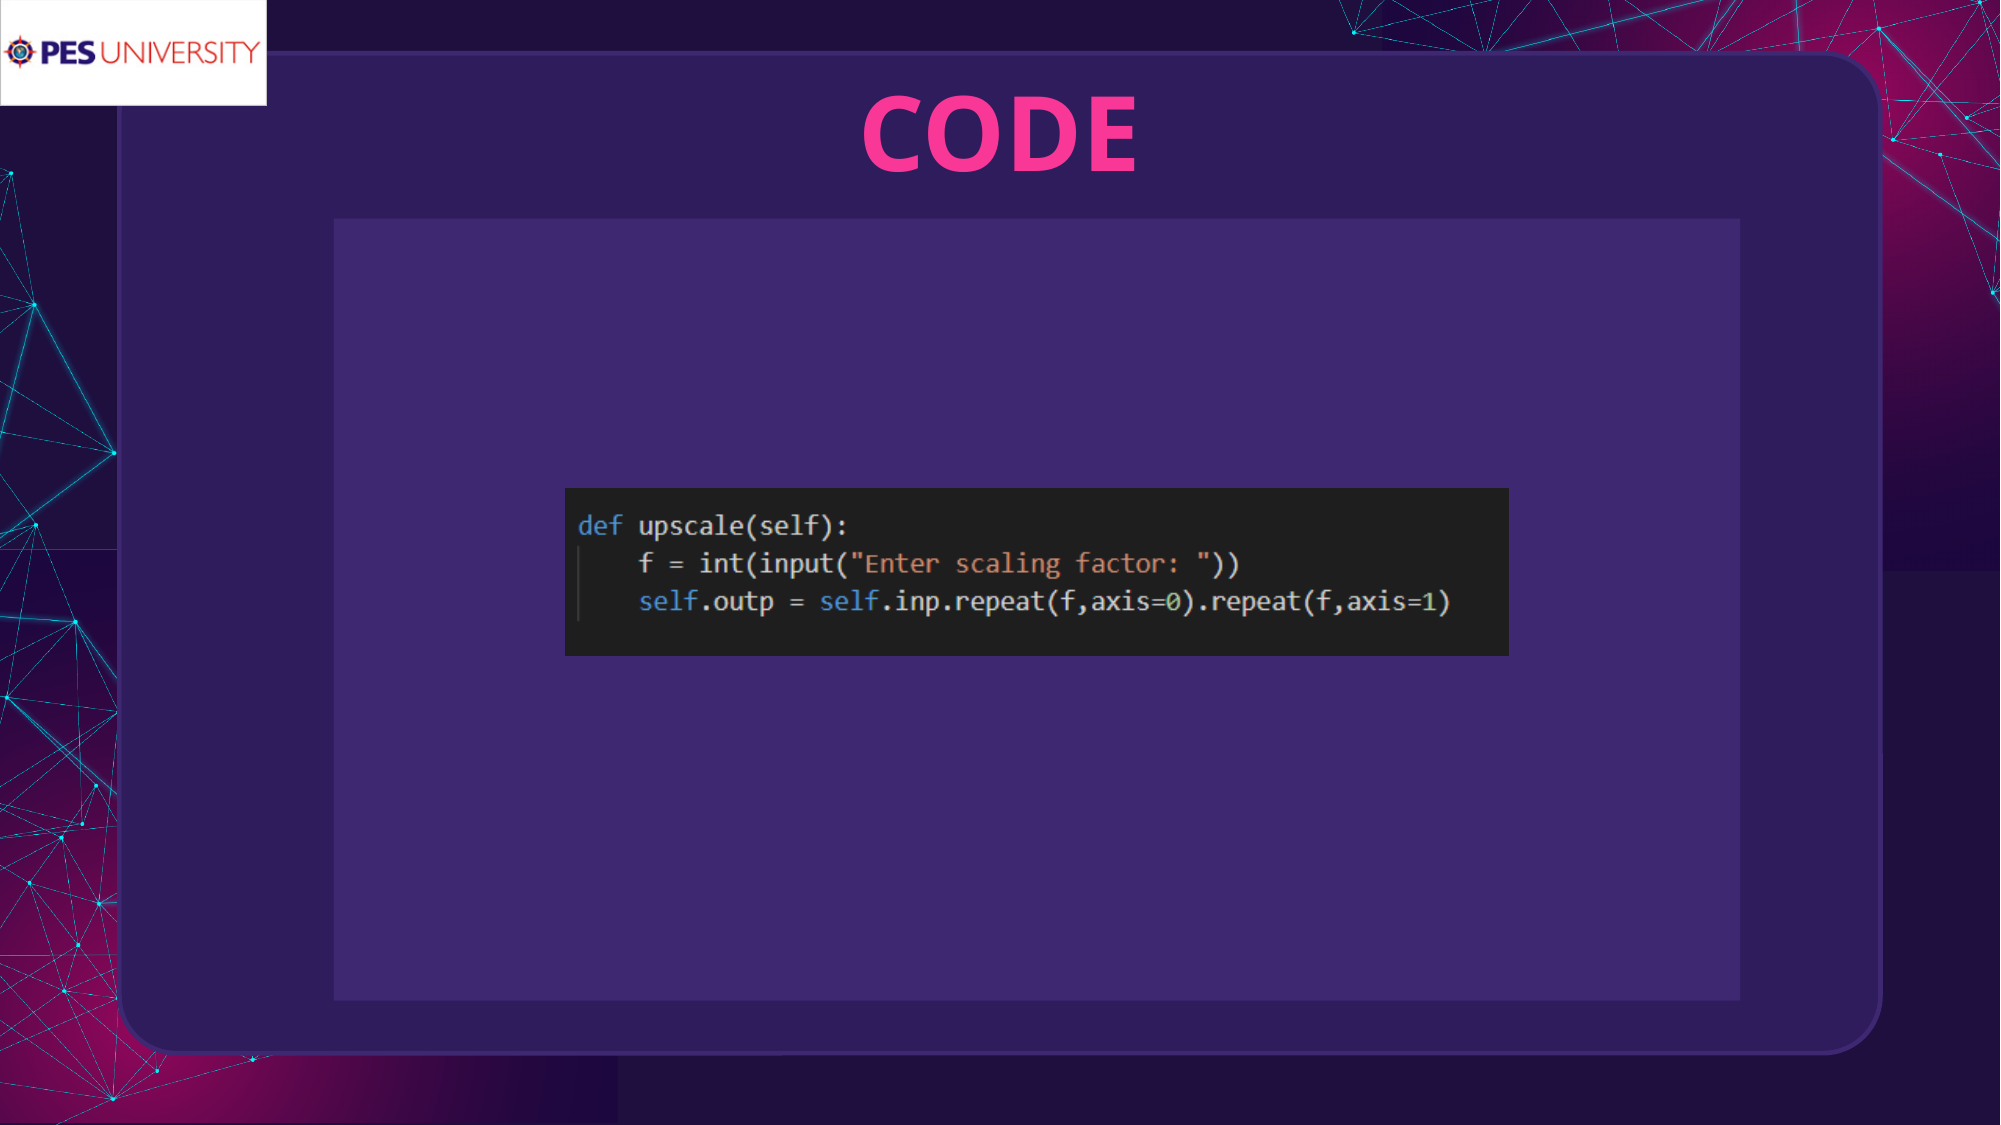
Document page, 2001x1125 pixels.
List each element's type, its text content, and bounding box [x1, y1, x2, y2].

text_box [119, 53, 1881, 1054]
picture [565, 488, 1509, 657]
picture [1318, 0, 2000, 571]
text_box [332, 217, 1742, 1003]
picture [0, 139, 618, 1125]
title CODE [309, 46, 1691, 948]
picture [0, 0, 267, 106]
